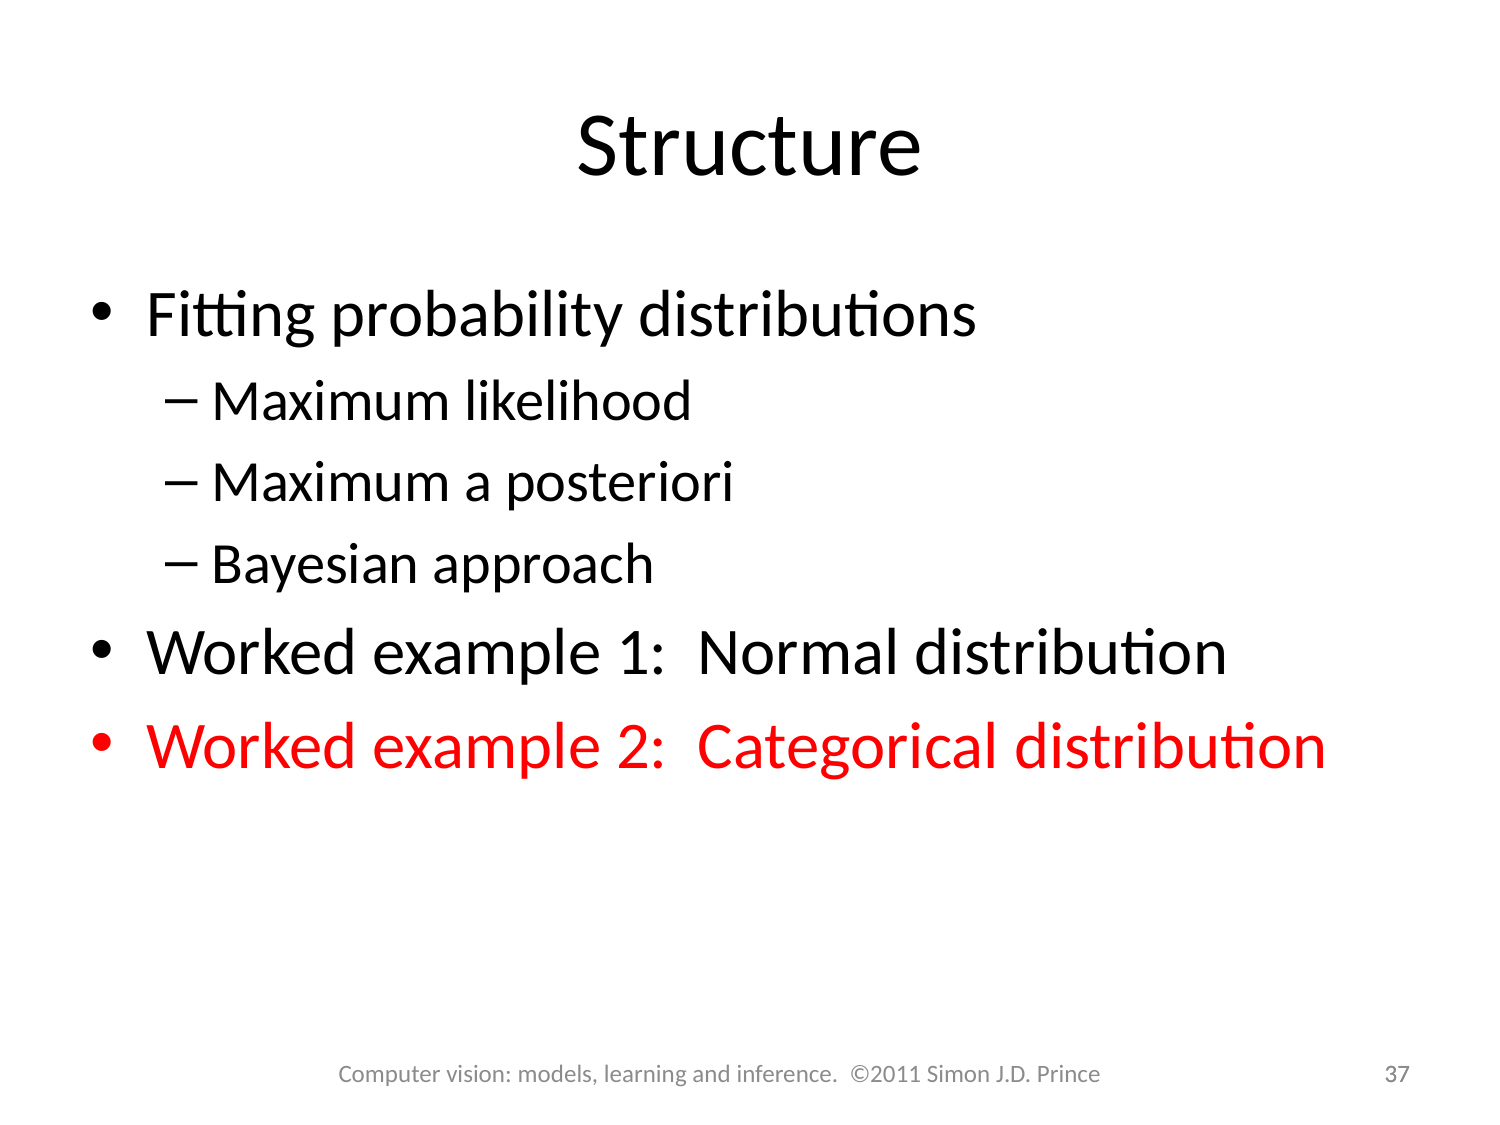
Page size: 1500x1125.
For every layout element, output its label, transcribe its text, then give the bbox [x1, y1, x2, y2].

text_box Computer vision: models, learning and inference. ©2011 Simon J.D. Prince [301, 1042, 1140, 1103]
text_box 37 [1140, 1042, 1425, 1103]
list Fitting probability distributions Maximum likelihood Maximum a posteriori Bayesian approach Worked example 1: Normal distribution Worked example 2: Categorical distribution [75, 262, 1425, 1005]
title Structure [75, 45, 1425, 233]
